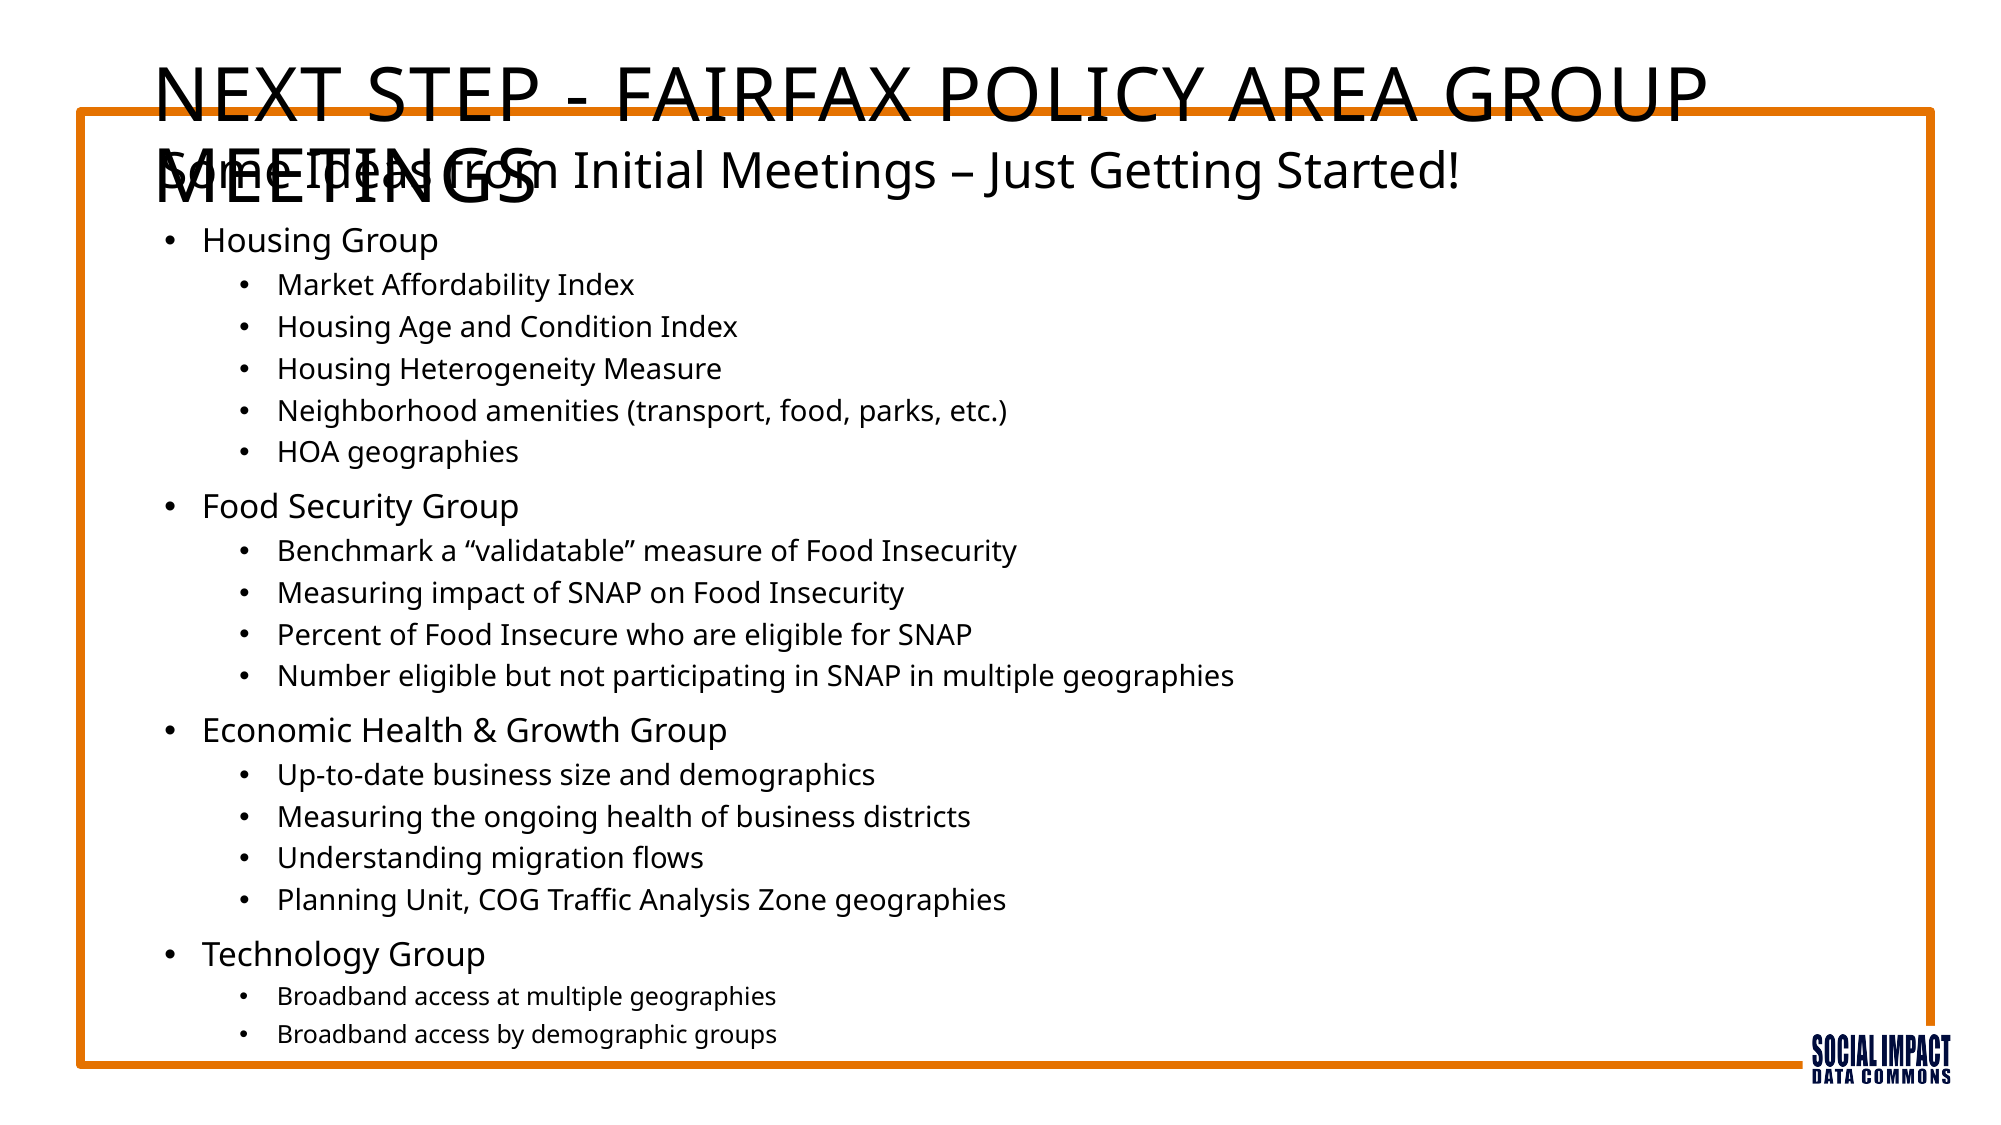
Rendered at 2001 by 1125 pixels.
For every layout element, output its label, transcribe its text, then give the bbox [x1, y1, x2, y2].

list Some Ideas from Initial Meetings – Just Getting Started! [145, 137, 1881, 217]
list Housing Group Market Affordability Index Housing Age and Condition Index Housing Heterogeneity Measure Neighborhood amenities (transport, food, parks, etc.) HOA geographies Food Security Group Benchmark a “validatable” measure of Food Insecurity Measuring impact of SNAP on Food Insecurity Percent of Food Insecure who are eligible for SNAP Number eligible but not participating in SNAP in multiple geographies Economic Health & Growth Group Up-to-date business size and demographics Measuring the ongoing health of business districts Understanding migration flows Planning Unit, COG Traffic Analysis Zone geographies Technology Group Broadband access at multiple geographies Broadband access by demographic groups [149, 216, 1877, 1060]
picture [1812, 1034, 1951, 1084]
list NEXT STEP - FAIRFAX POLICY AREA GROUP MEETINGS [137, 49, 1873, 157]
